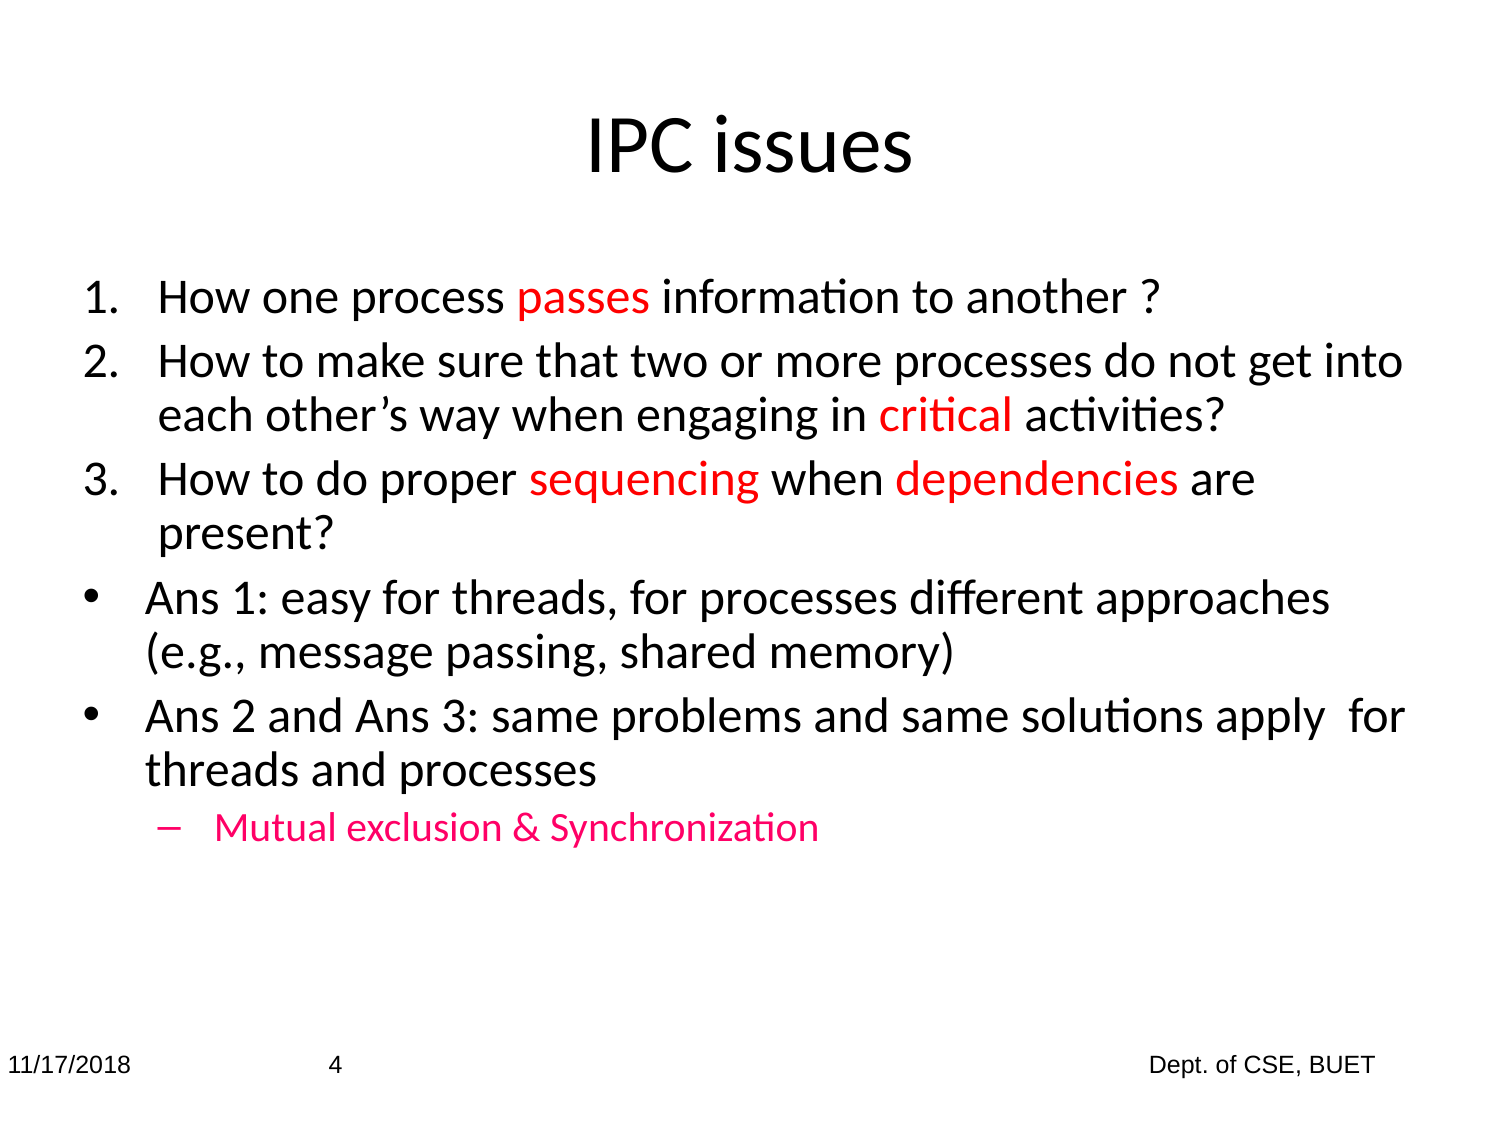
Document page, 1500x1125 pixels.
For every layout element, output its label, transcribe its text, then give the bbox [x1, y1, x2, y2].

slide_number 4 [318, 1041, 351, 1086]
text_box Dept. of CSE, BUET [1025, 1041, 1500, 1086]
text_box 11/17/2018 [0, 1041, 318, 1086]
title IPC issues [74, 44, 1426, 234]
list How one process passes information to another ? How to make sure that two or more processes do not get into each other’s way when engaging in critical activities? How to do proper sequencing when dependencies are present? Ans 1: easy for threads, for processes different approaches (e.g., message passing, shared memory) Ans 2 and Ans 3: same problems and same solutions apply for threads and processes Mutual exclusion & Synchronization [74, 261, 1426, 1006]
